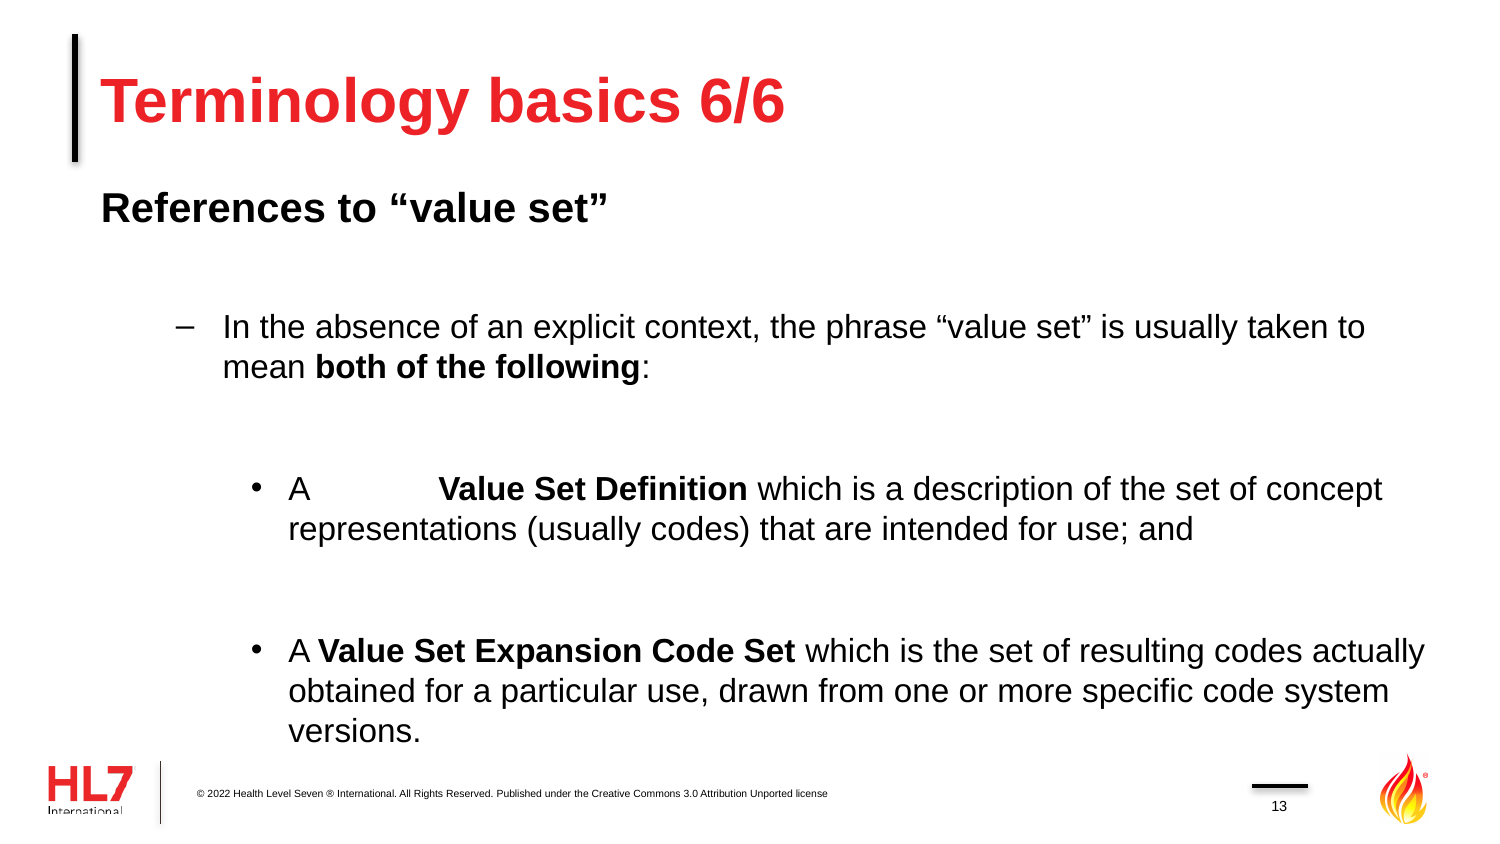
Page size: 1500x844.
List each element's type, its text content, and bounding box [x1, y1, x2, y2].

title Terminology basics 6/6 [100, 33, 1451, 163]
picture [1380, 765, 1428, 824]
footer © 2022 Health Level Seven ® International. All Rights Reserved. Published under the Creative Commons 3.0 Attribution Unported license [196, 786, 941, 813]
slide_number 13 [1257, 788, 1302, 815]
list References to “value set” In the absence of an explicit context, the phrase “value set” is usually taken to mean both of the following: A Value Set Definition which is a description of the set of concept representations (usually codes) that are intended for use; and A Value Set Expansion Code Set which is the set of resulting codes actually obtained for a particular use, drawn from one or more specific code system versions. [100, 180, 1451, 765]
